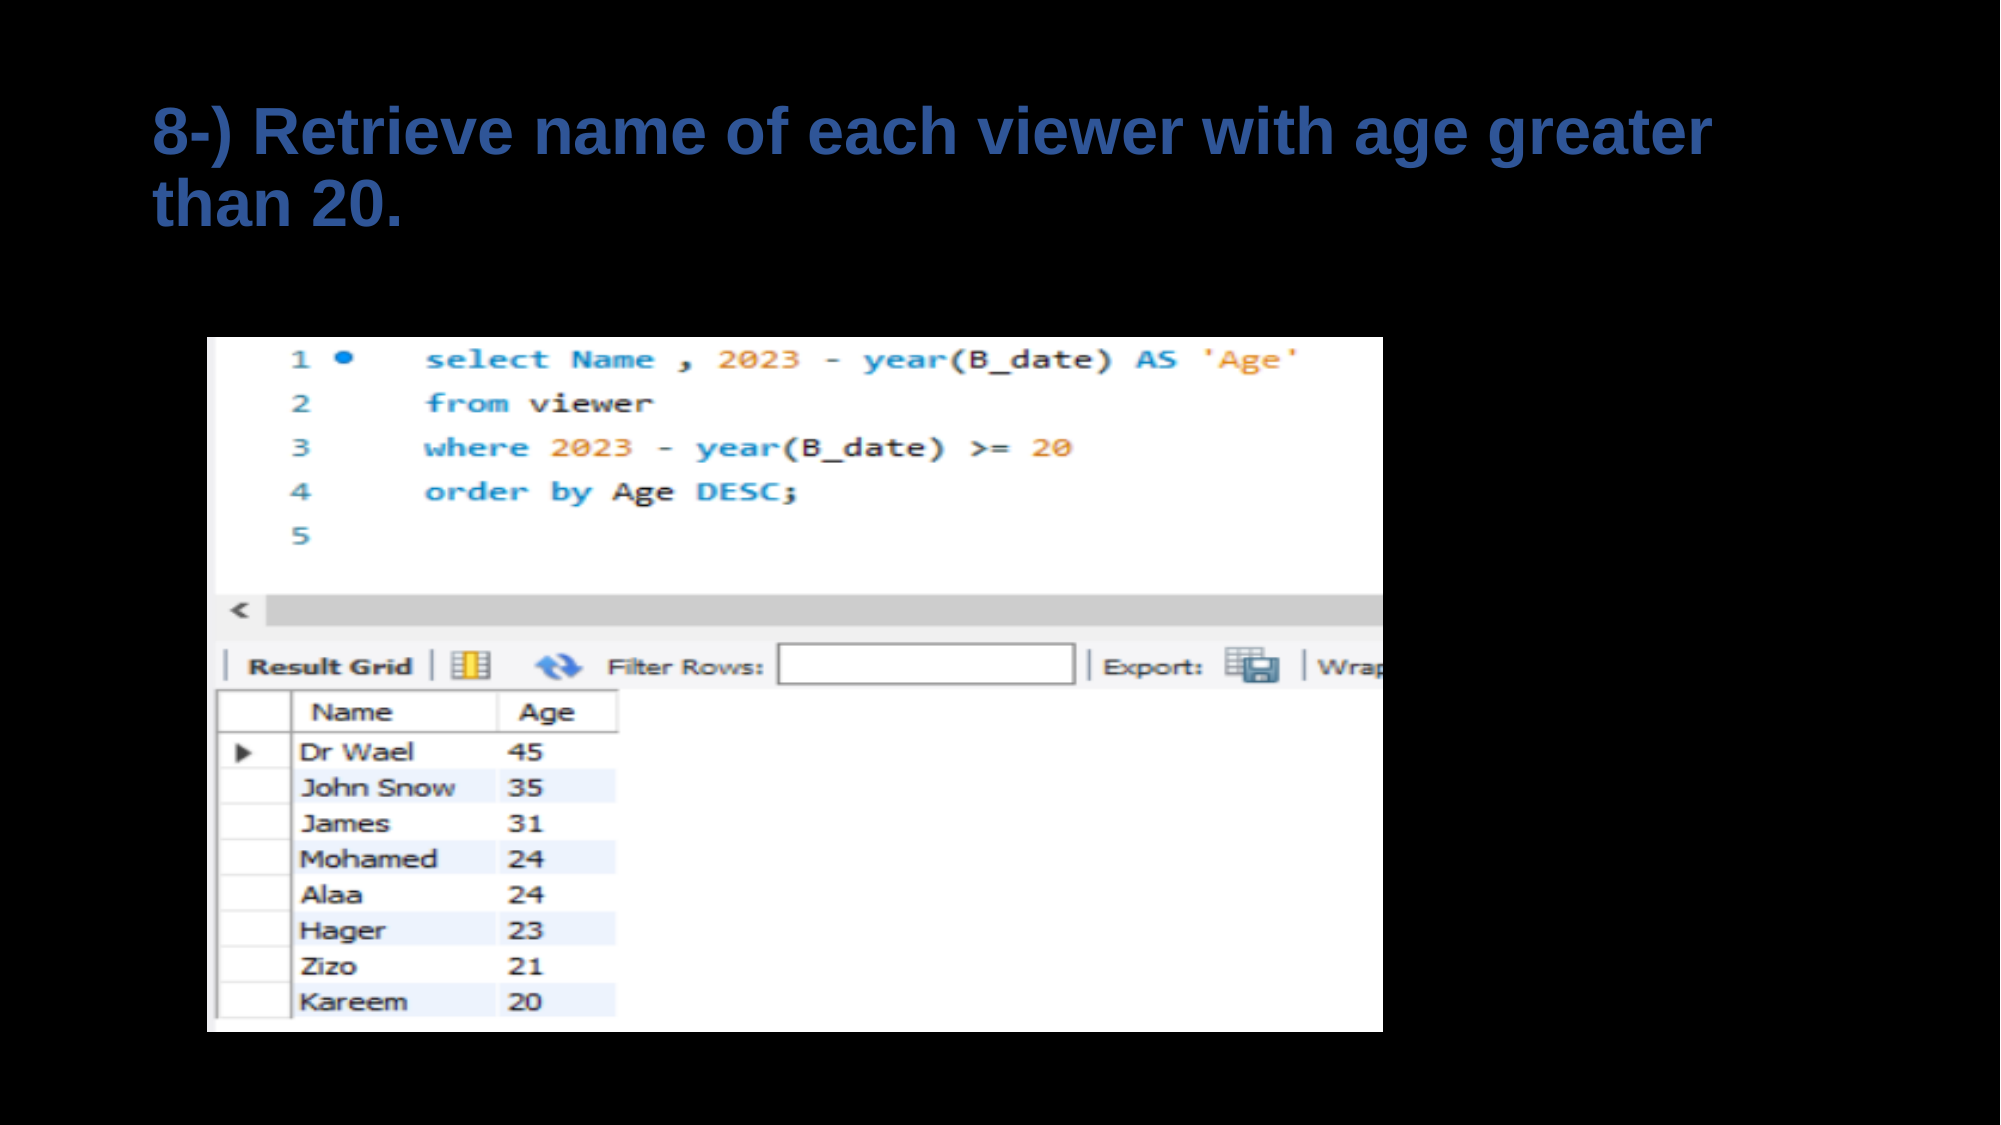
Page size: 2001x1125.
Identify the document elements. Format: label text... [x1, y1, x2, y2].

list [207, 337, 1383, 1032]
title 8-) Retrieve name of each viewer with age greater than 20. [137, 59, 1863, 278]
